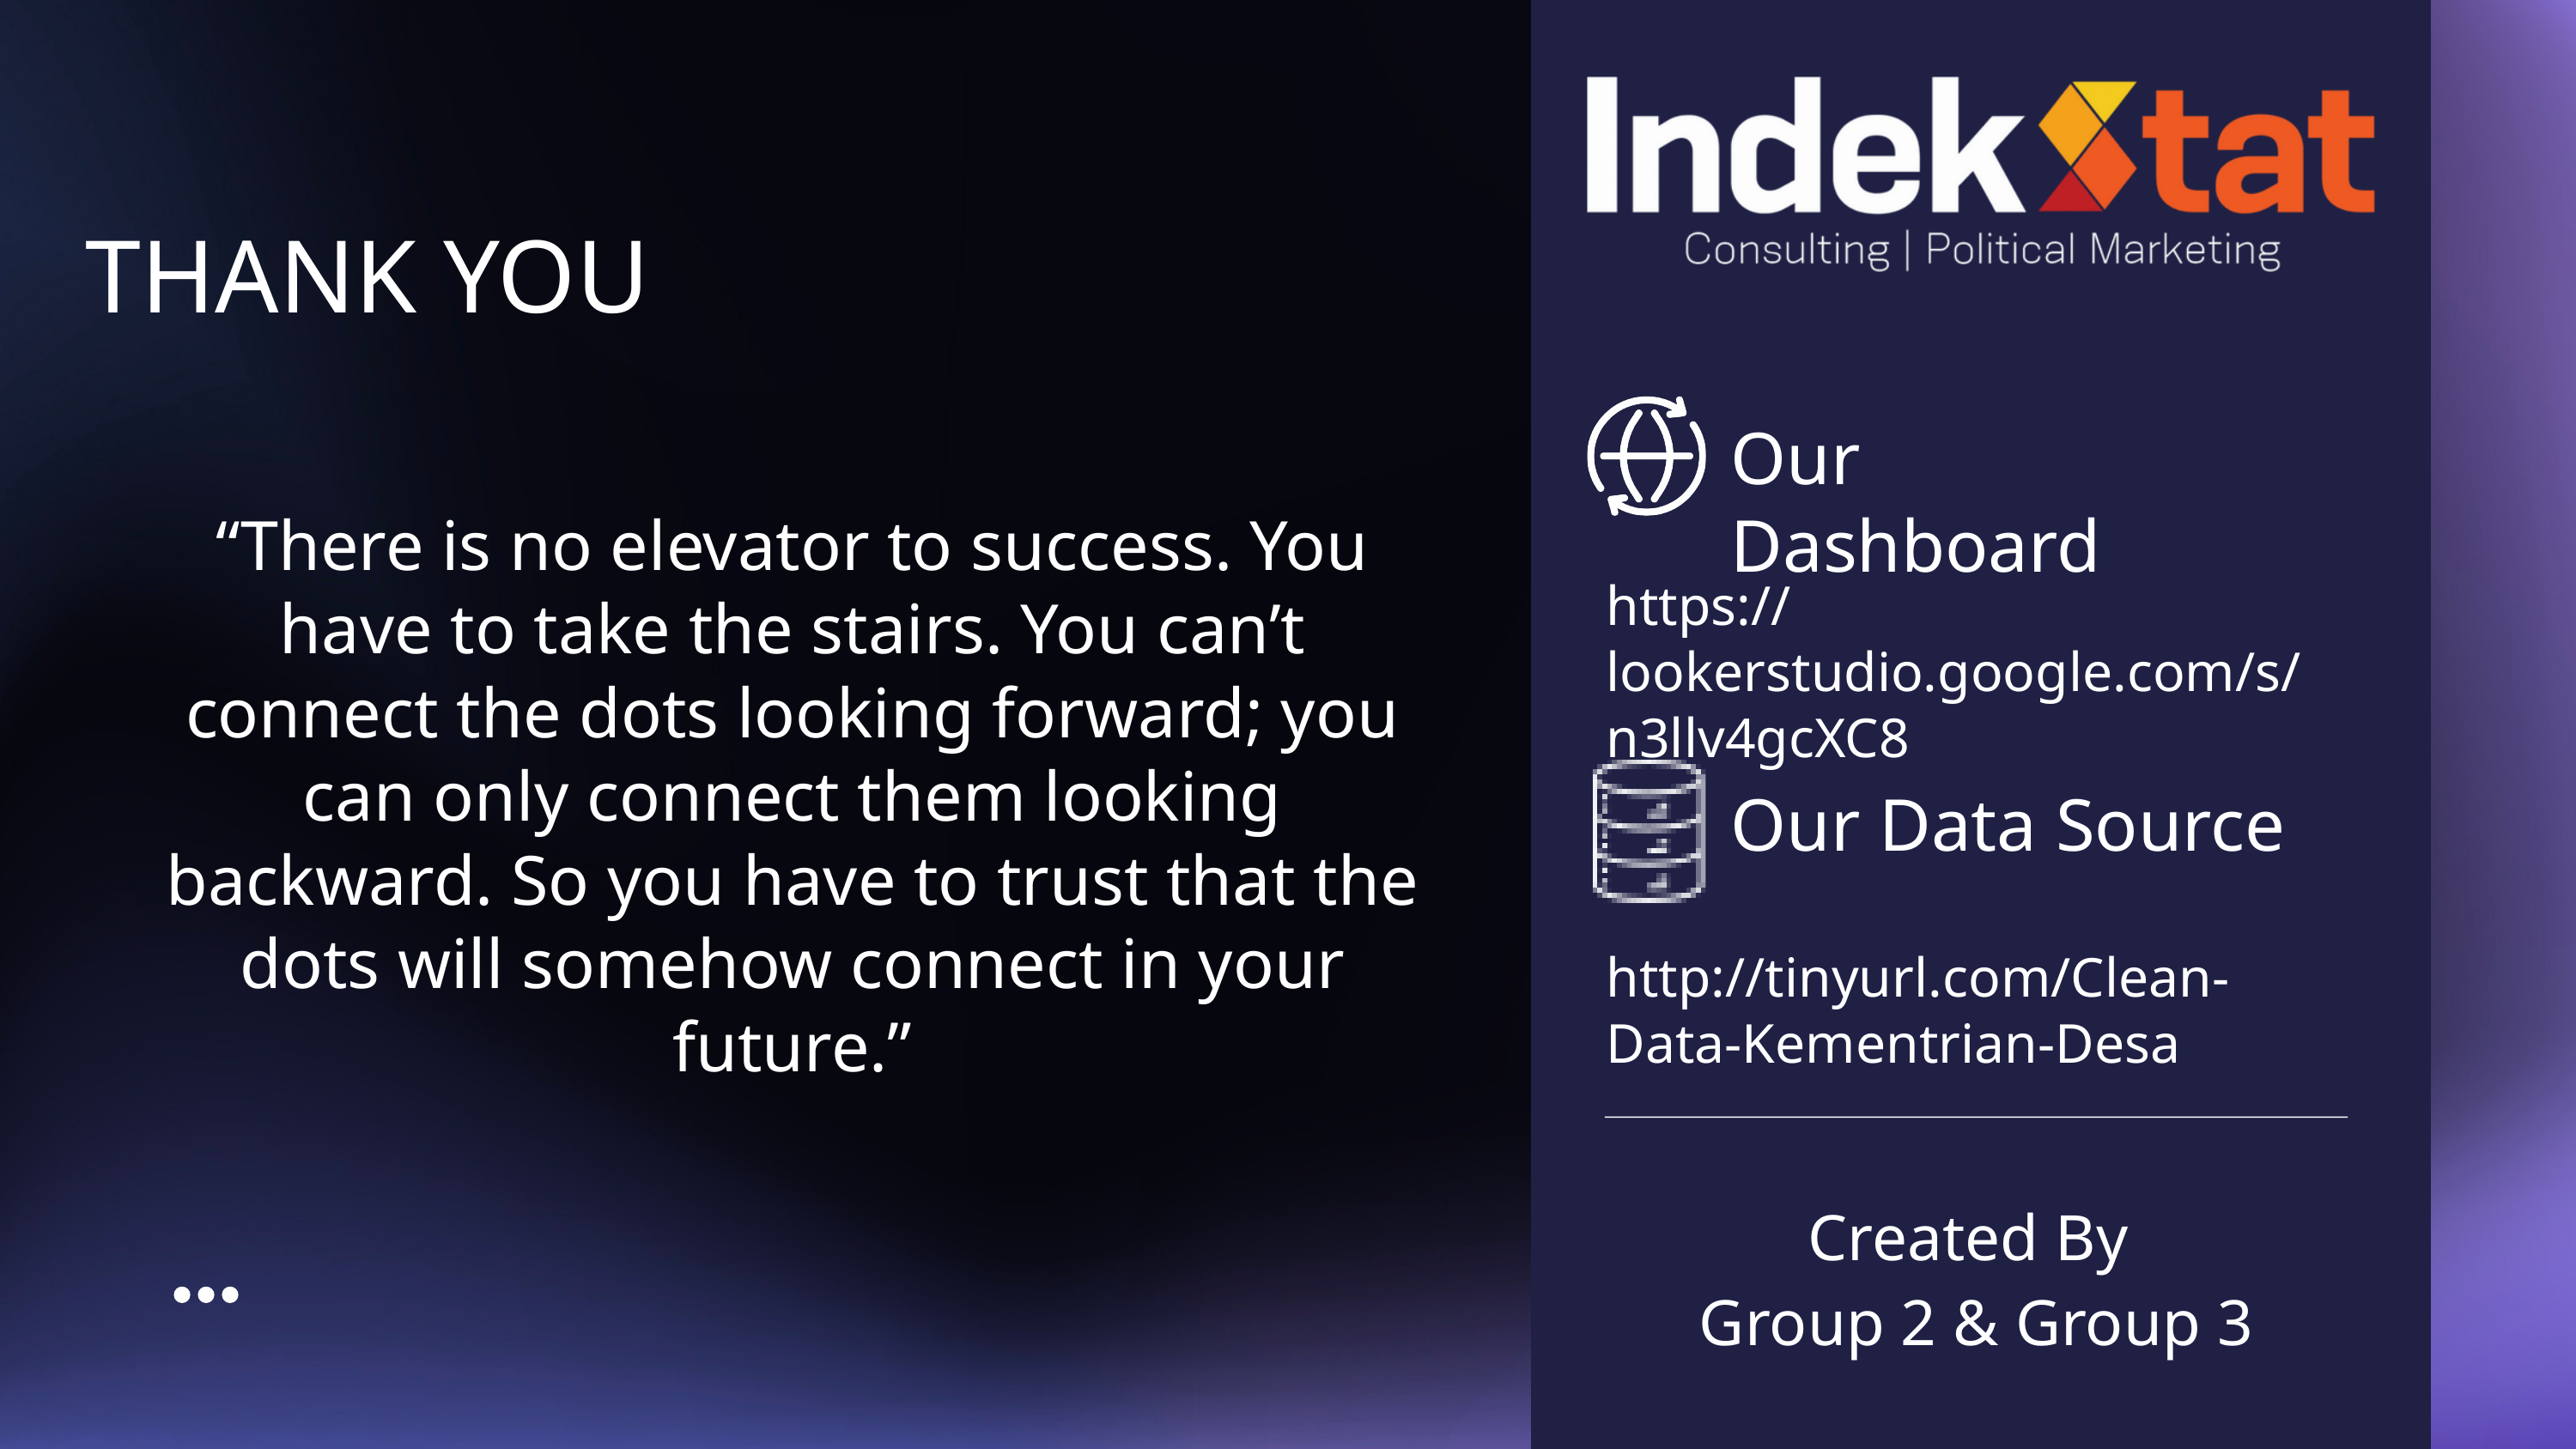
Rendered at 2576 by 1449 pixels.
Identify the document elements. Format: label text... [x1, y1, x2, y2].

text_box [0, 0, 1528, 1449]
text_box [173, 1286, 239, 1304]
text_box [1530, 0, 2432, 1449]
text_box “There is no elevator to success. You have to take the stairs. You can’t connect the dots looking forward; you can only connect them looking backward. So you have to trust that the dots will somehow connect in your future.” [144, 500, 1441, 1204]
text_box THANK YOU [85, 209, 1254, 333]
text_box [2432, 0, 2576, 1449]
